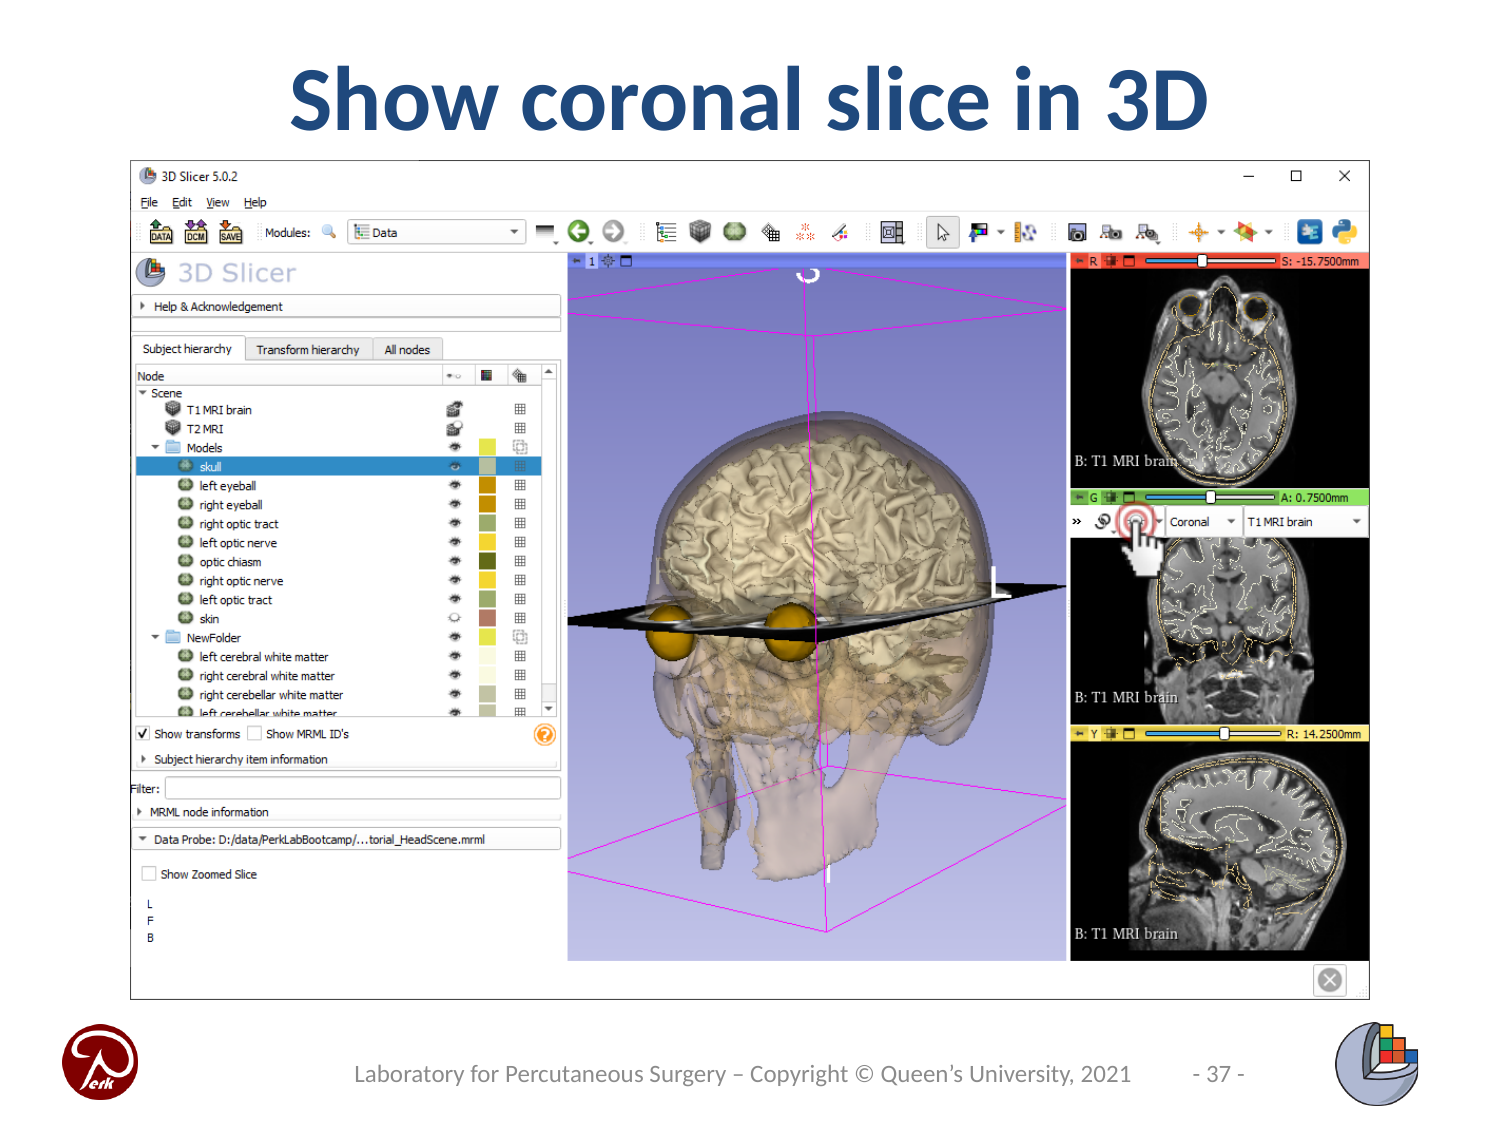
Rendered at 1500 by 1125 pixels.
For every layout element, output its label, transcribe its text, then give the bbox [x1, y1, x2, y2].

picture [129, 160, 1370, 1001]
slide_number - 37 - [1175, 1042, 1263, 1103]
title Show coronal slice in 3D [74, 0, 1426, 188]
footer Laboratory for Percutaneous Surgery – Copyright © Queen’s University, 2021 [312, 1042, 1175, 1103]
picture [1335, 1022, 1419, 1106]
picture [62, 1024, 138, 1100]
